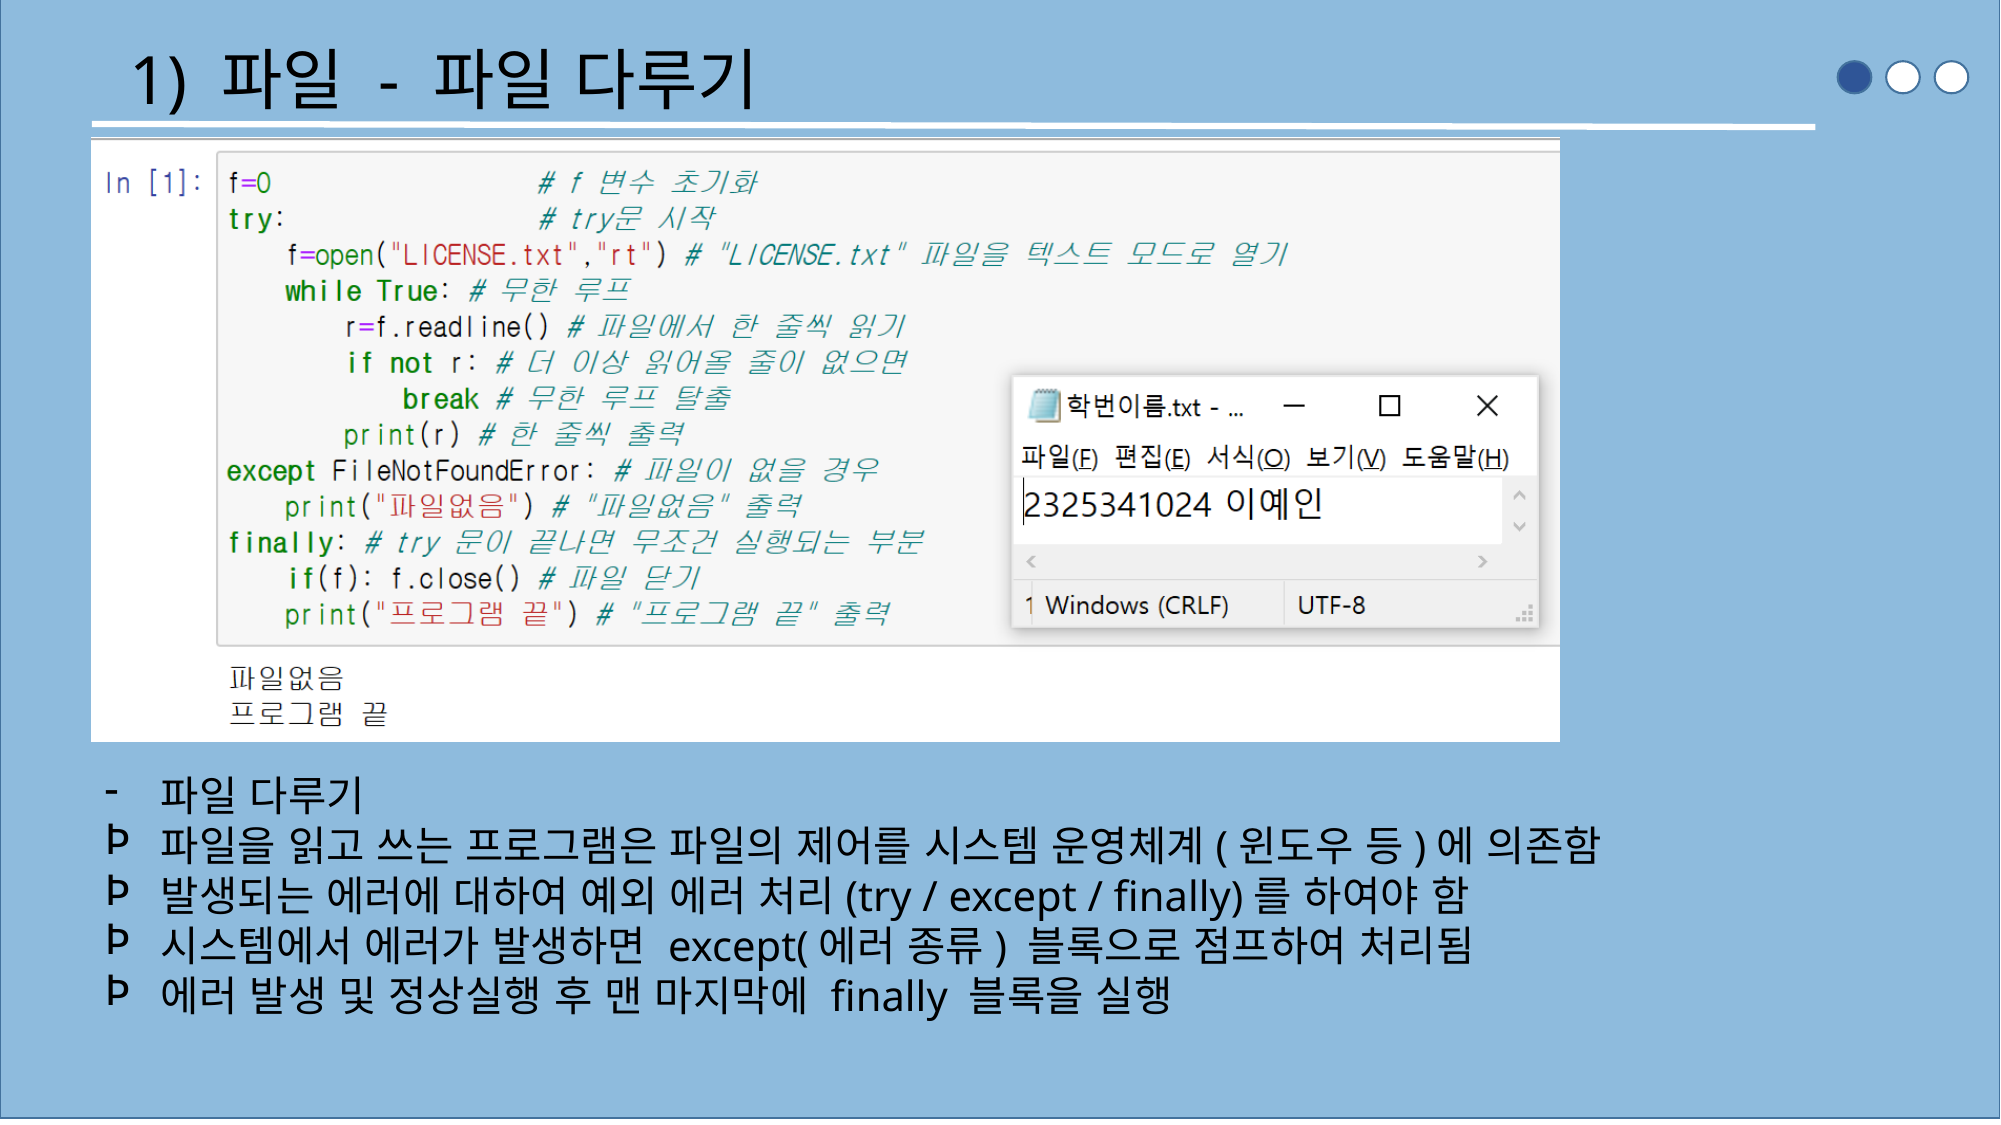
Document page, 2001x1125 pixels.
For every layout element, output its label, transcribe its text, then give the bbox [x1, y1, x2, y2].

text_box 1) 파일 - 파일 다루기 [114, 30, 1455, 123]
picture [91, 137, 1560, 742]
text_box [1837, 61, 1969, 94]
text_box 파일 다루기 파일을 읽고 쓰는 프로그램은 파일의 제어를 시스템 운영체계(윈도우 등)에 의존함 발생되는 에러에 대하여 예외 에러 처리(try / except / finally)를 하여야 함 시스템에서 에러가 발생하면 except(에러 종류) 블록으로 점프하여 처리됨 에러 발생 및 정상실행 후 맨 마지막에 finally 블록을 실행 [89, 762, 1872, 1028]
text_box [0, 0, 2000, 1119]
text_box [91, 123, 1816, 127]
